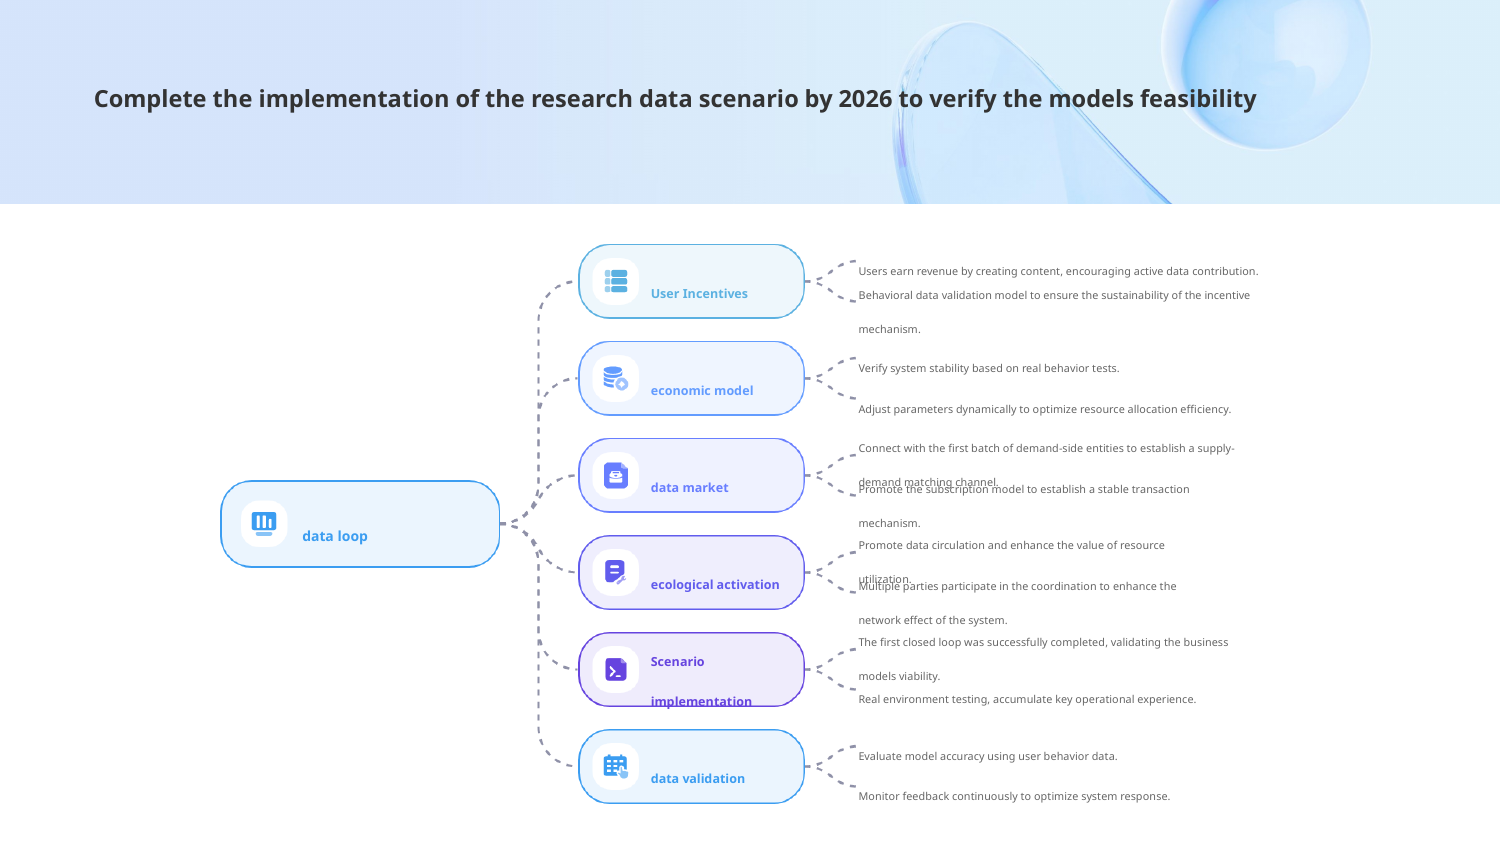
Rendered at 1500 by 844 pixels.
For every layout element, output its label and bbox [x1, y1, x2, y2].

text_box [0, 204, 1500, 844]
picture [62, 234, 1438, 813]
picture [0, 0, 1500, 204]
